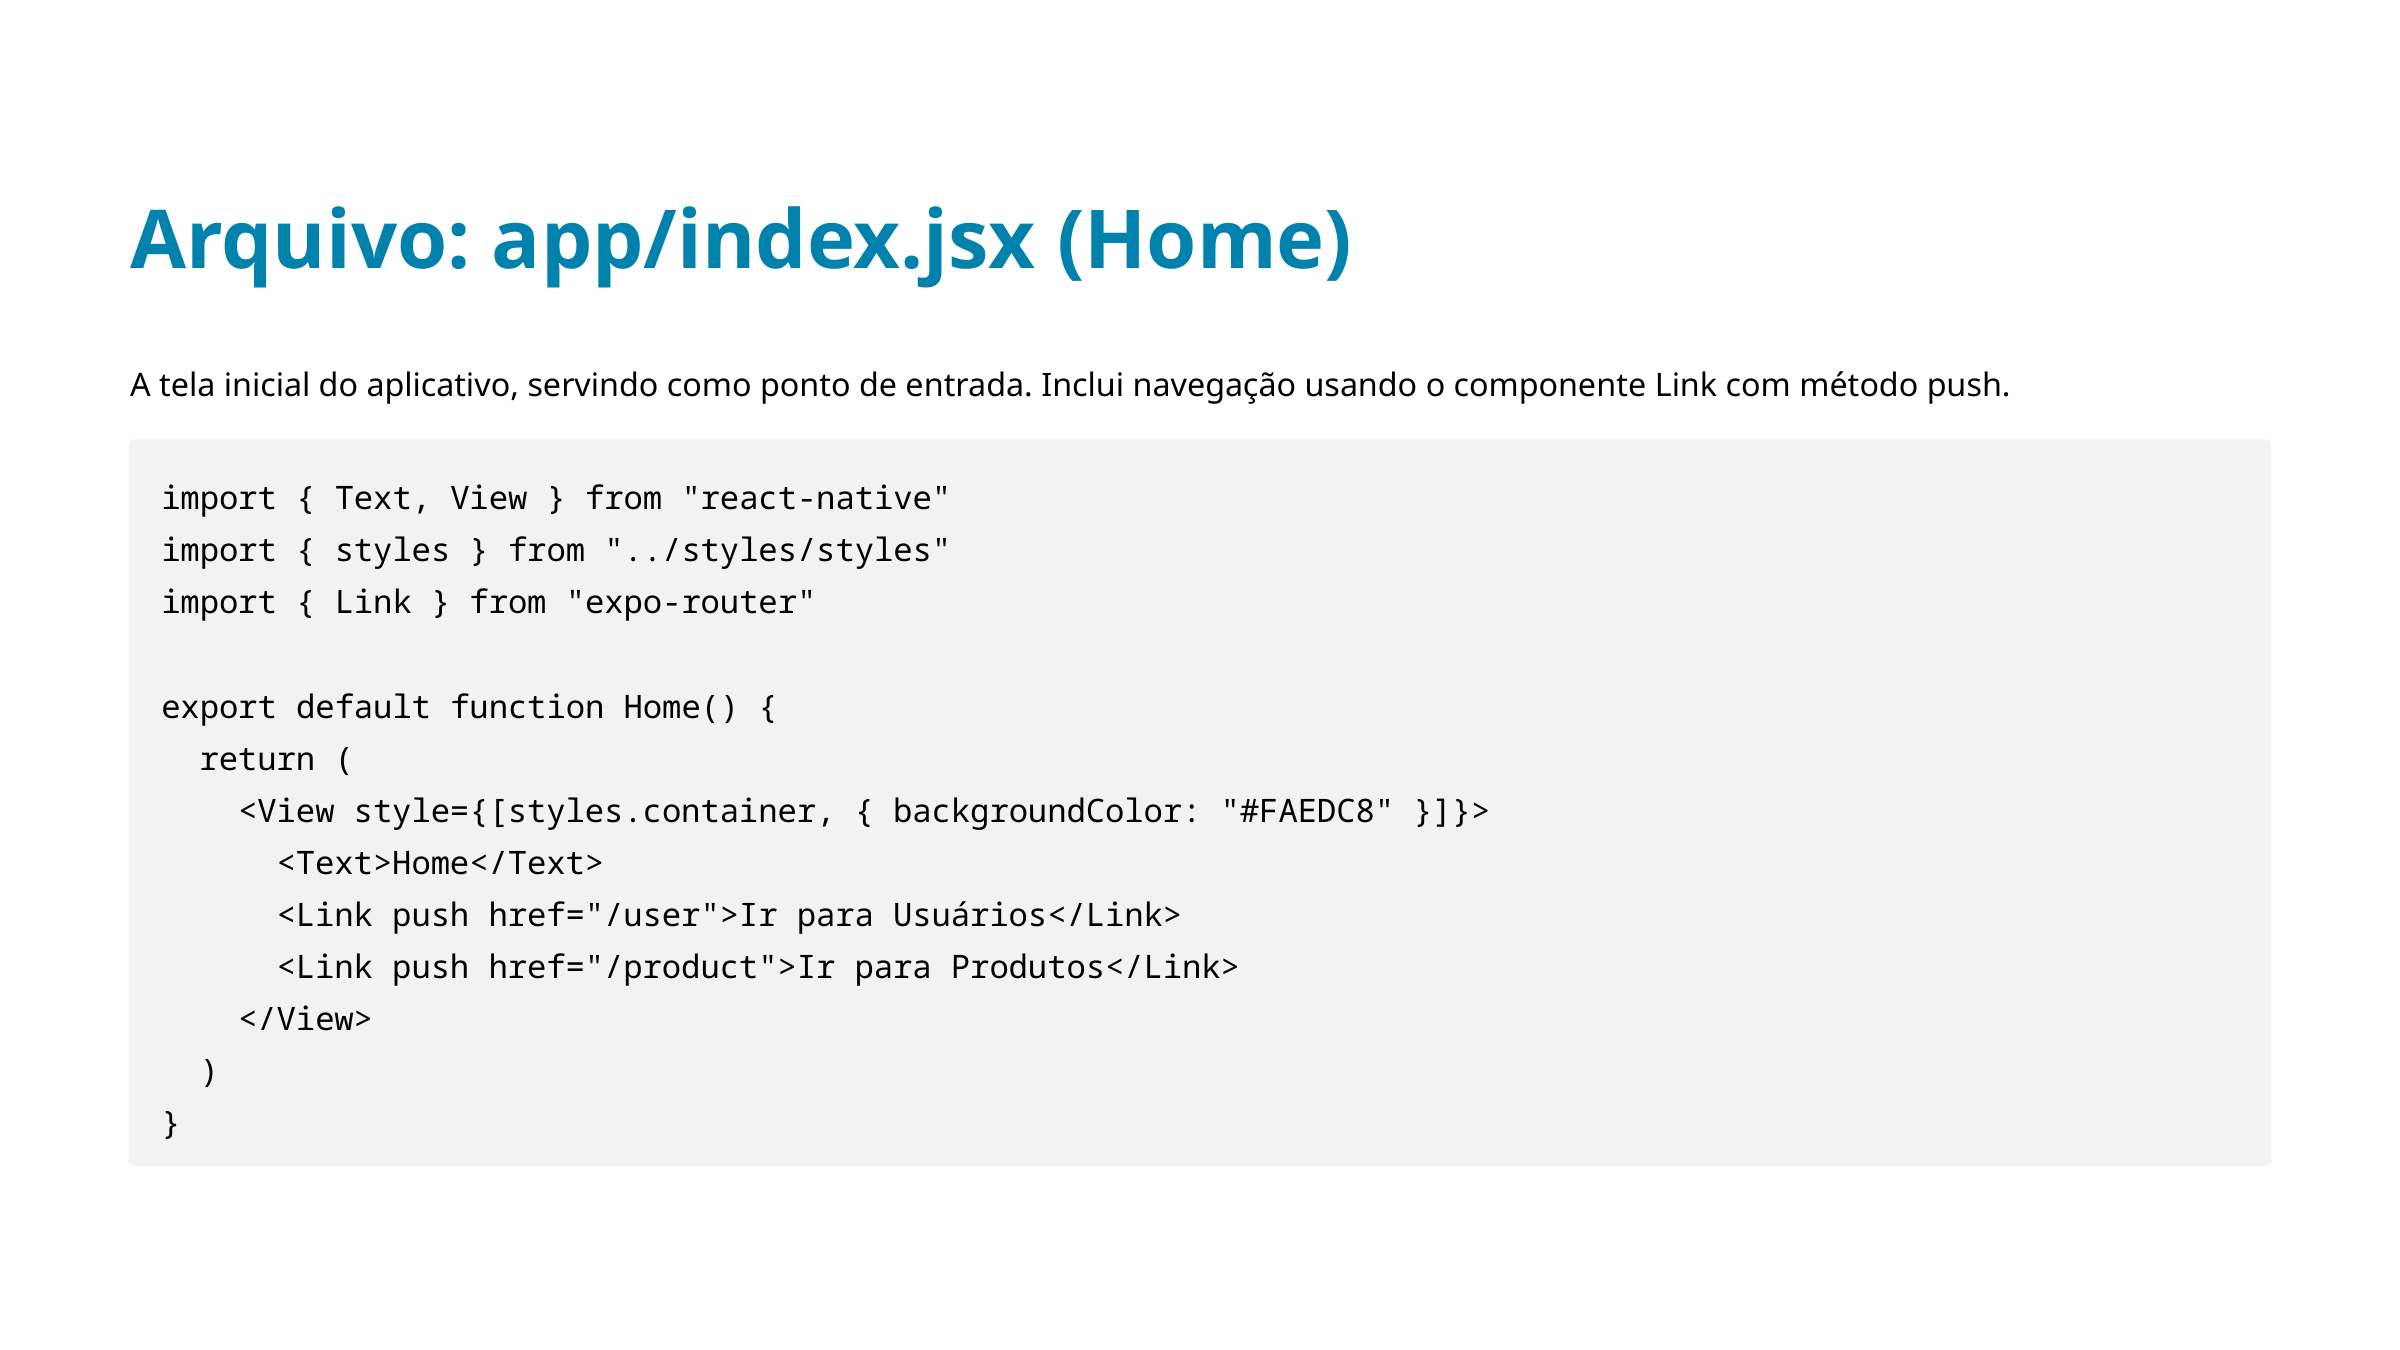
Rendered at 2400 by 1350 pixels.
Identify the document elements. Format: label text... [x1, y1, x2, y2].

text_box Arquivo: app/index.jsx (Home) [130, 184, 1299, 286]
text_box [128, 439, 2272, 1166]
text_box import { Text, View } from "react-native" import { styles } from "../styles/styles" import { Link } from "expo-router" export default function Home() { return ( <View style={[styles.container, { backgroundColor: "#FAEDC8" }]}> <Text>Home</Text> <Link push href="/user">Ir para Usuários</Link> <Link push href="/product">Ir para Produtos</Link> </View> ) } [161, 464, 2239, 1142]
text_box A tela inicial do aplicativo, servindo como ponto de entrada. Inclui navegação usando o componente Link com método push. [130, 351, 2270, 404]
